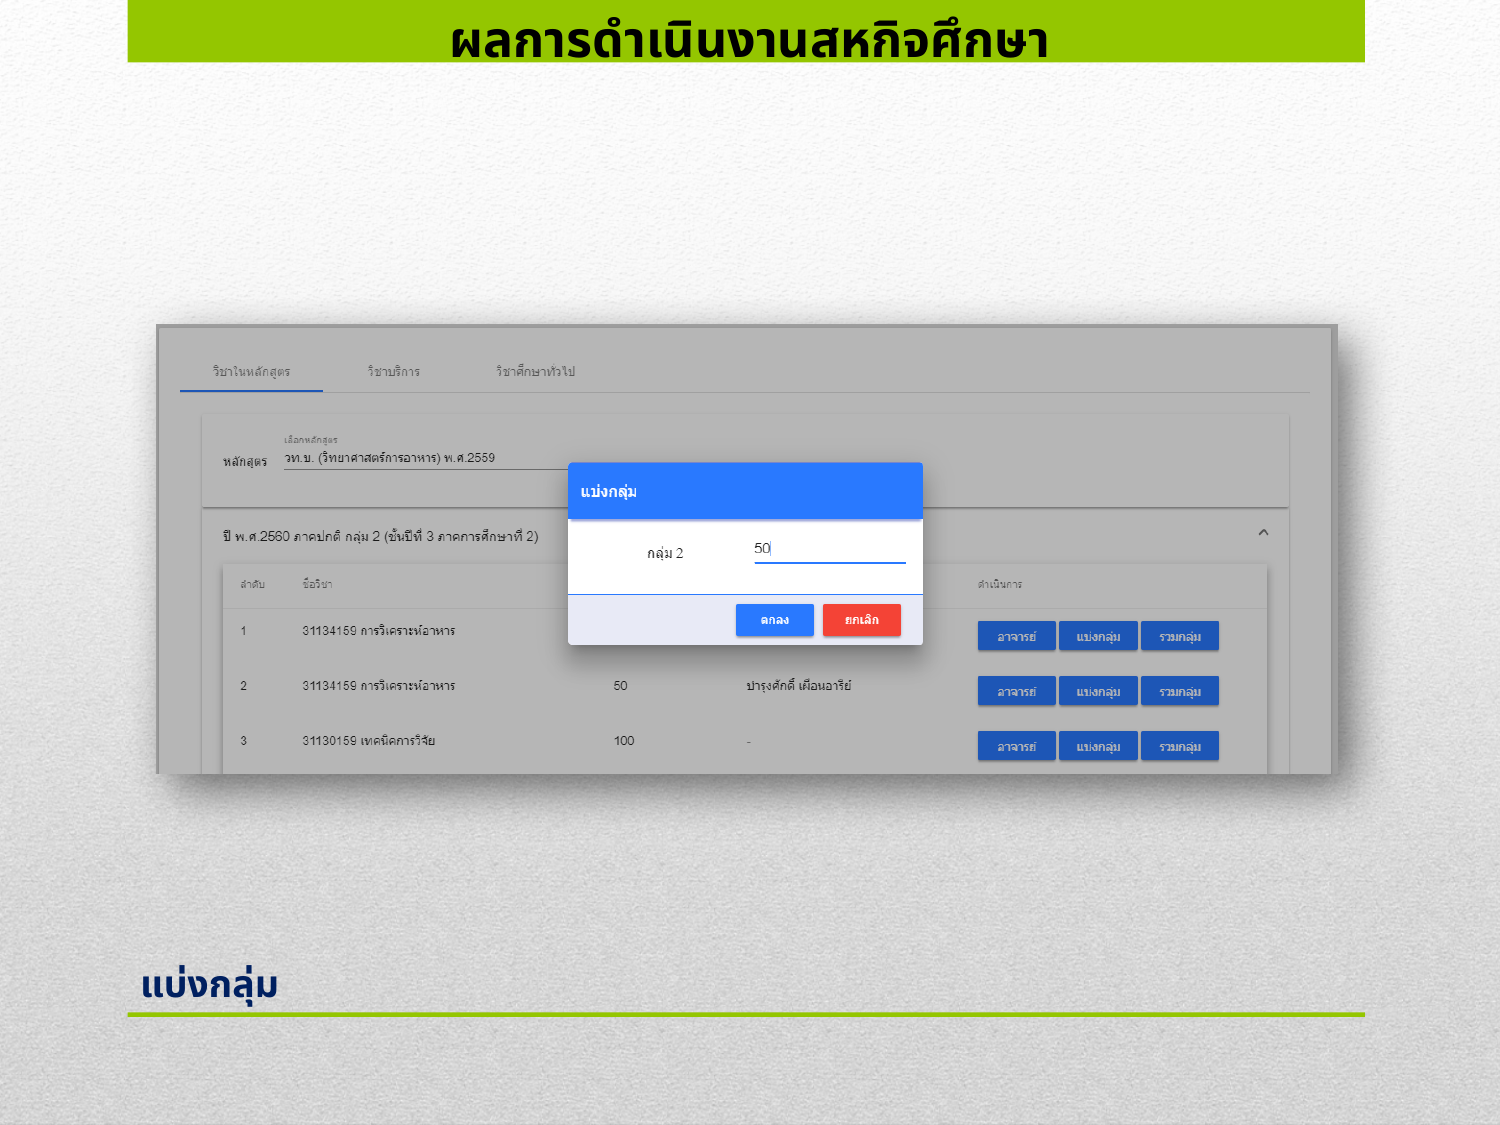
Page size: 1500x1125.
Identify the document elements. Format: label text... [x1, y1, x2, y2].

text_box ผลการดำเนินงานสหกิจศึกษา [0, 0, 1500, 75]
picture [155, 323, 1339, 775]
title แบ่งกลุ่ม [125, 750, 1238, 1013]
